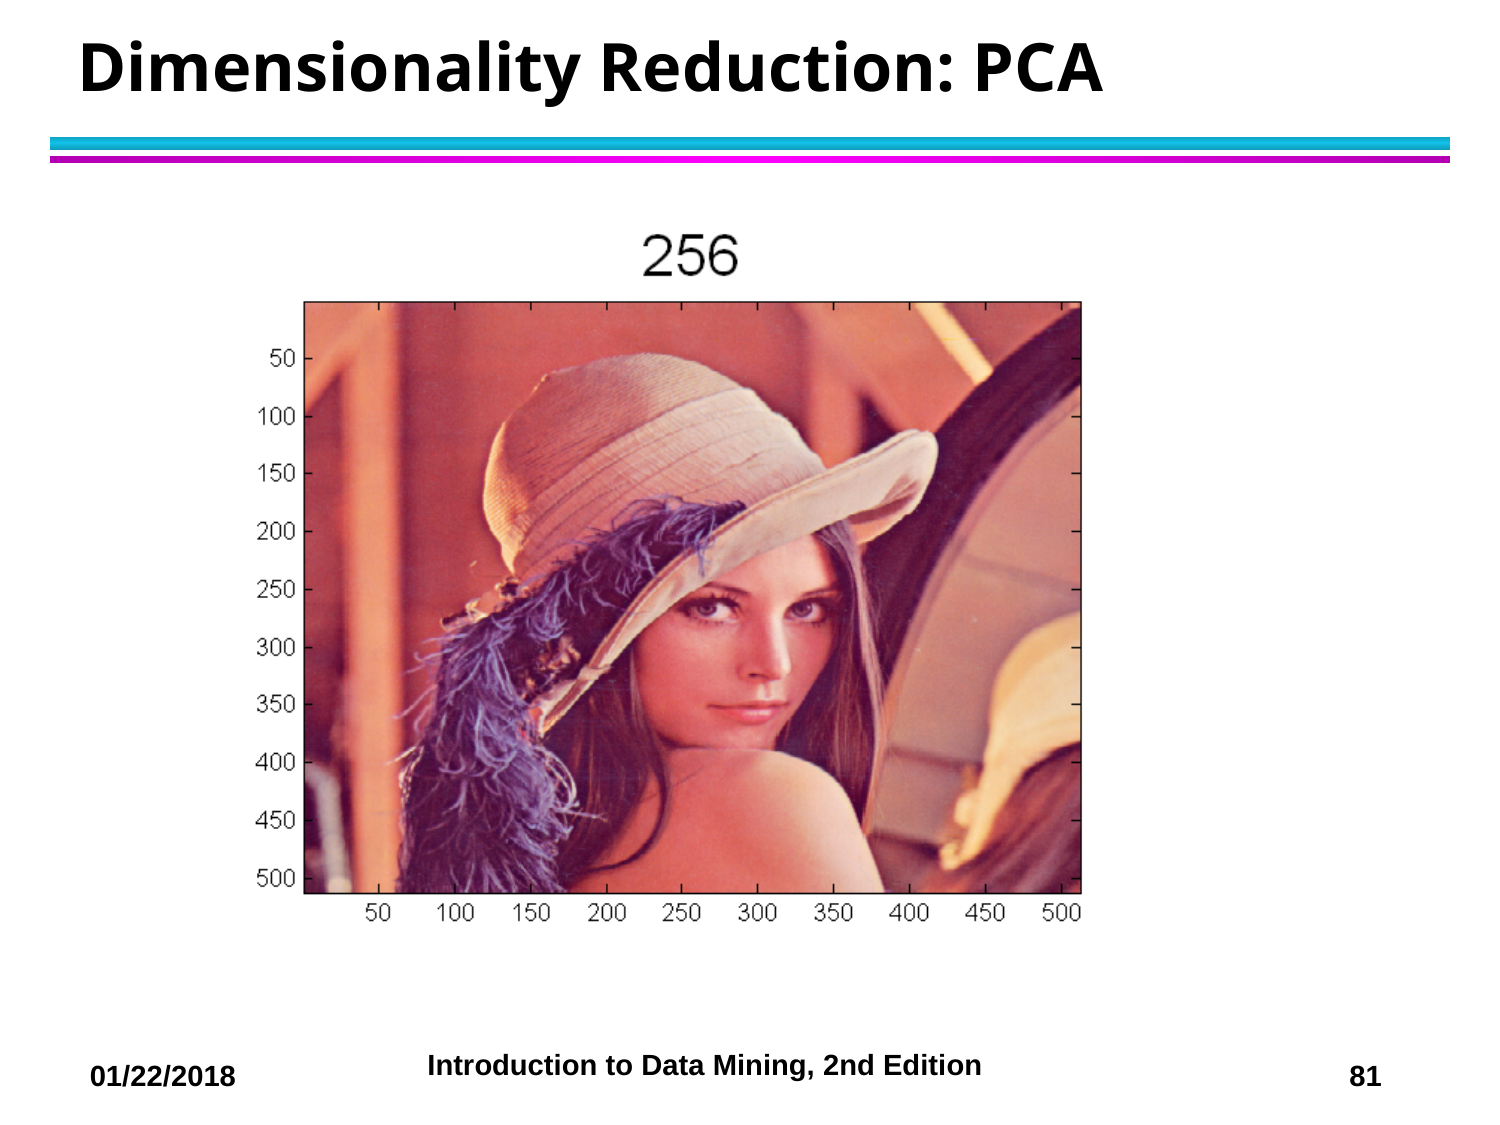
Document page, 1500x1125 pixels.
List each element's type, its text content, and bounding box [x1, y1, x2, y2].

title Dimensionality Reduction: PCA [62, 24, 1421, 113]
picture [174, 224, 1176, 976]
